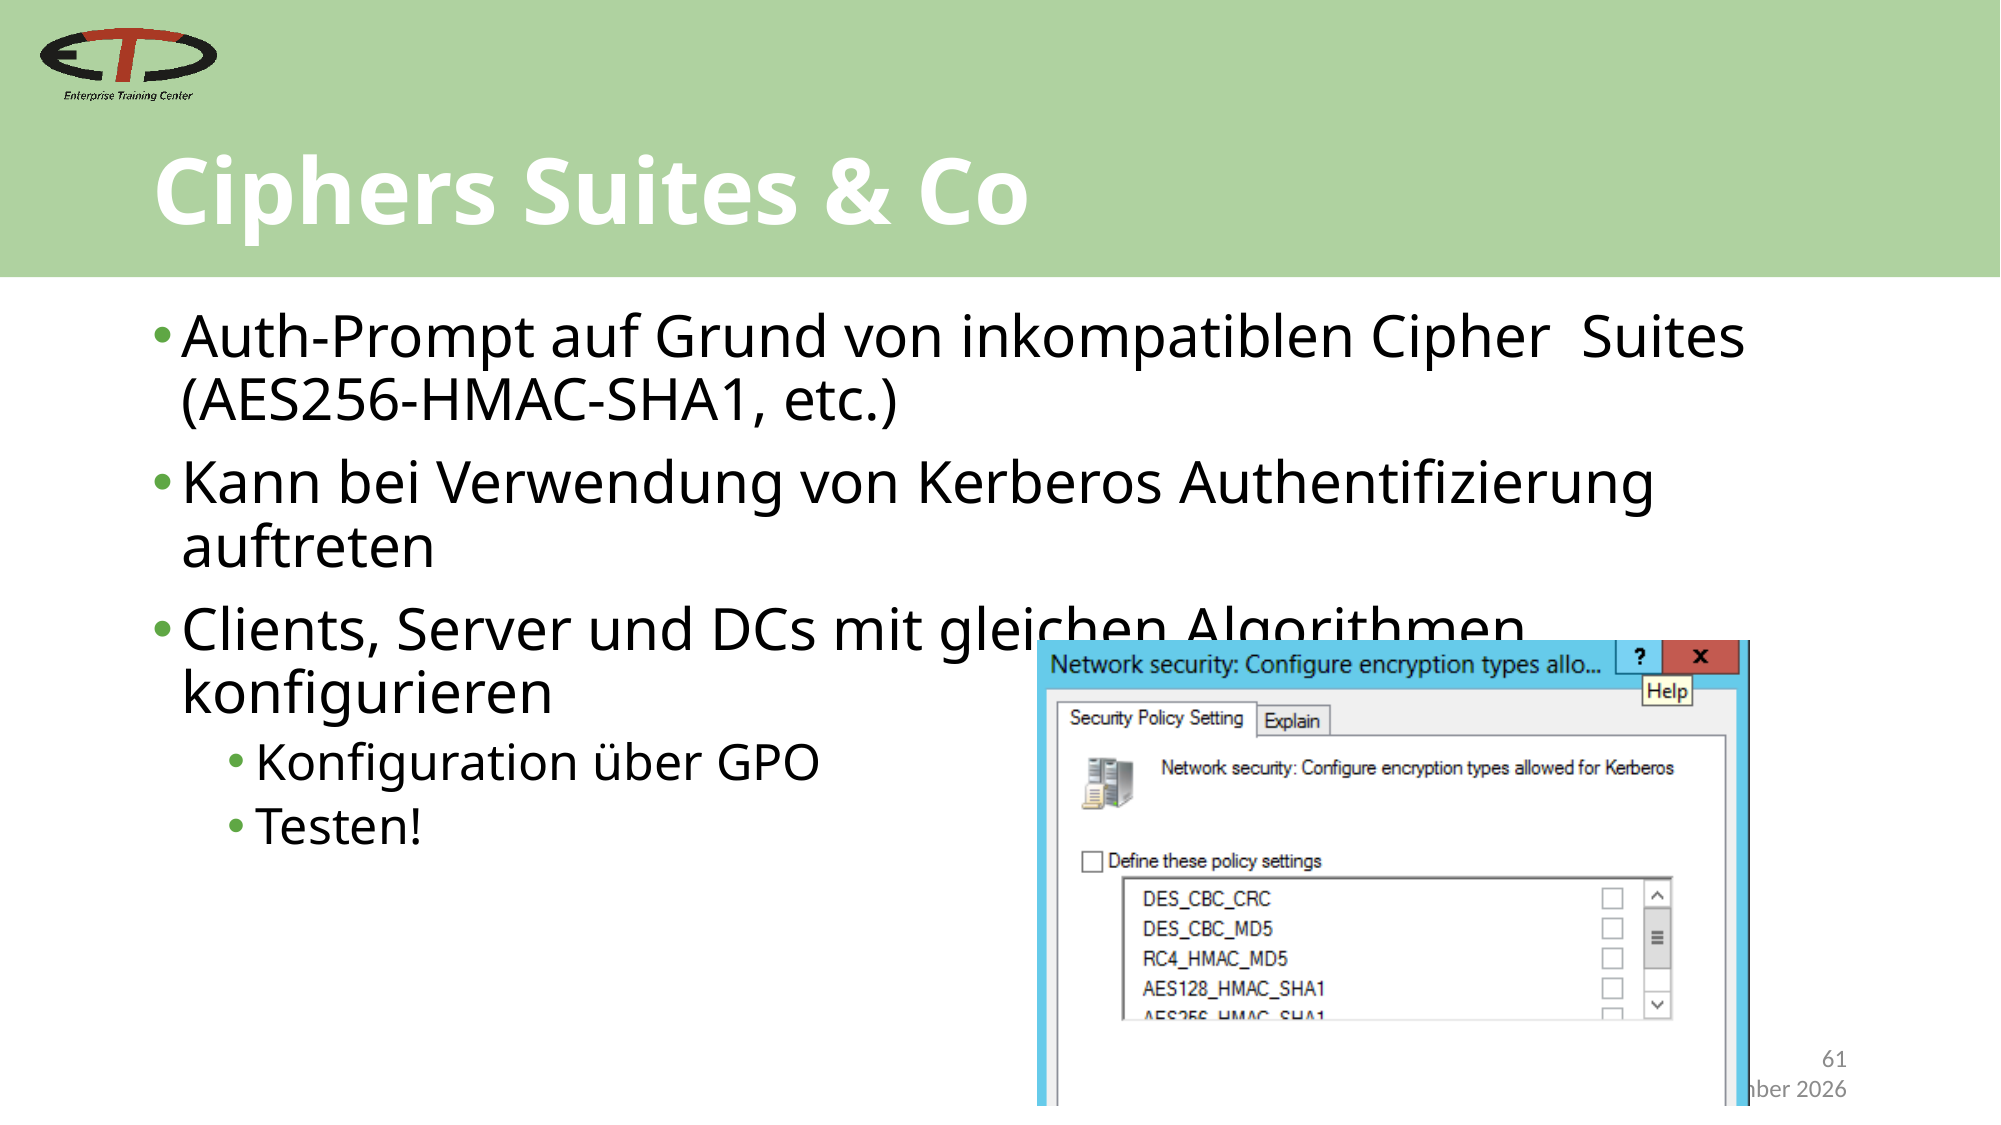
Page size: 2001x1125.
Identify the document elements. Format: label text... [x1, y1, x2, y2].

title Ciphers Suites & Co [137, 113, 1863, 278]
slide_number 61 © ETC Februar 21 [1750, 1042, 1863, 1103]
picture [40, 28, 217, 101]
picture [1037, 640, 1750, 1106]
list Auth-Prompt auf Grund von inkompatiblen Cipher Suites (AES256-HMAC-SHA1, etc.) Kann bei Verwendung von Kerberos Authentifizierung auftreten Clients, Server und DCs mit gleichen Algorithmen konfigurieren Konfiguration über GPO Testen! [137, 299, 1863, 1014]
